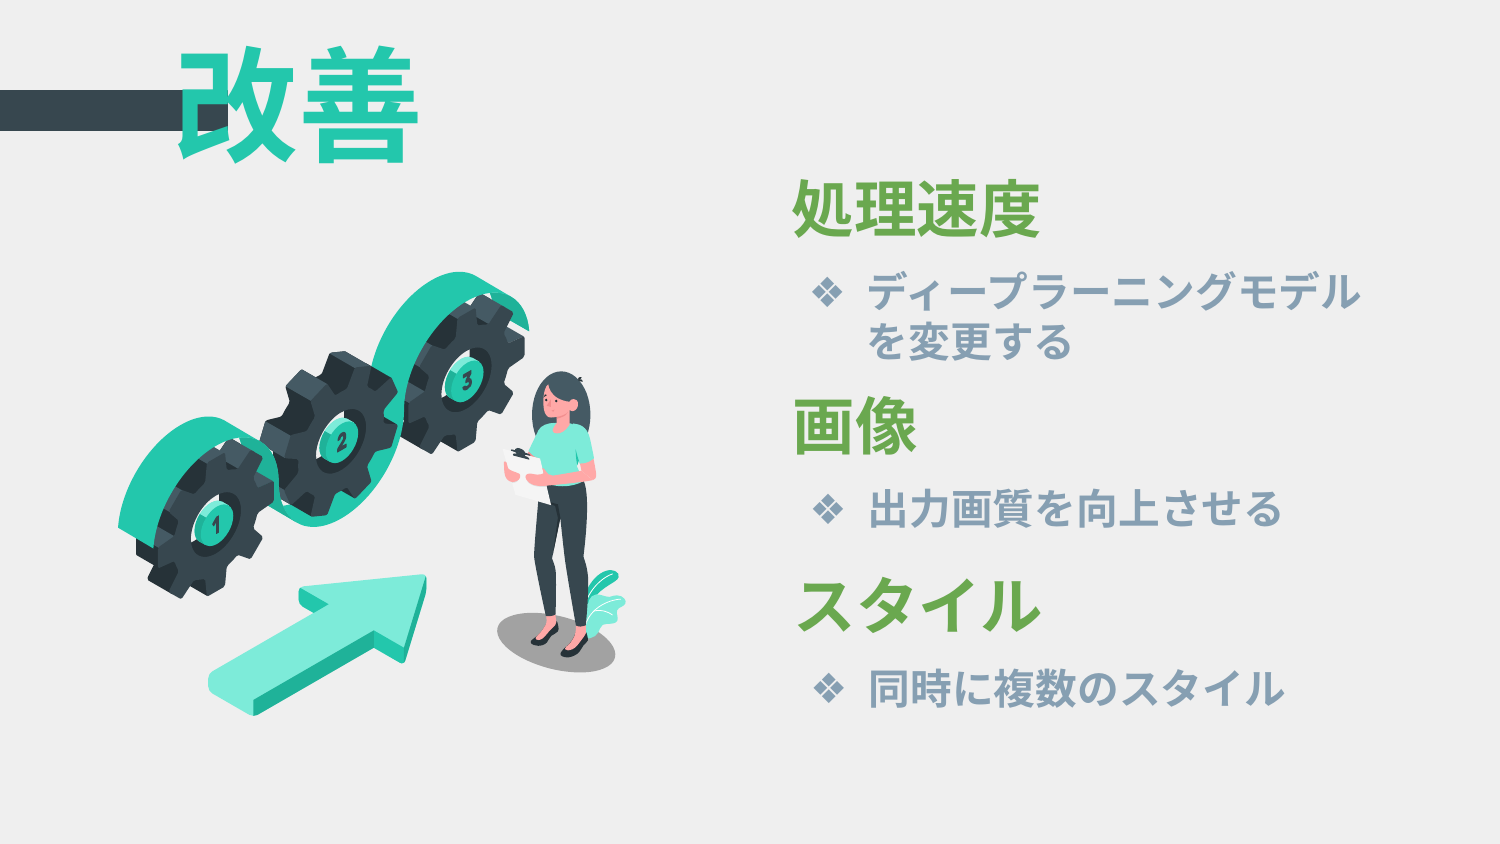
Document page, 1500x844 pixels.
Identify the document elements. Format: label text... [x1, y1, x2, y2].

text_box [284, 366, 398, 517]
text_box [497, 612, 616, 673]
text_box [535, 615, 557, 641]
text_box [191, 580, 206, 596]
text_box [510, 447, 531, 456]
text_box [427, 315, 457, 349]
text_box [405, 382, 424, 403]
text_box [316, 354, 354, 394]
text_box [384, 416, 397, 424]
text_box [546, 399, 551, 407]
text_box [368, 368, 389, 390]
text_box [532, 371, 591, 435]
text_box [462, 369, 472, 391]
text_box [539, 422, 579, 475]
text_box [227, 463, 236, 469]
text_box [471, 295, 502, 324]
text_box [547, 482, 589, 627]
text_box [259, 421, 290, 459]
text_box [285, 369, 328, 401]
text_box [512, 453, 530, 460]
text_box [200, 500, 227, 517]
subtitle 同時に複数のスタイル [778, 657, 1352, 743]
text_box [450, 303, 475, 319]
text_box [556, 411, 568, 419]
text_box [450, 356, 477, 374]
text_box [572, 423, 594, 464]
text_box [200, 504, 234, 547]
text_box [337, 431, 347, 453]
text_box [164, 486, 182, 512]
text_box [157, 450, 274, 599]
text_box [575, 449, 579, 466]
text_box [403, 576, 427, 663]
text_box [505, 327, 523, 342]
text_box [341, 488, 354, 499]
subtitle 出力画質を向上させる [777, 468, 1409, 563]
text_box [212, 515, 219, 534]
text_box [565, 626, 586, 651]
text_box [208, 574, 426, 716]
text_box [408, 305, 525, 454]
text_box [283, 271, 511, 527]
text_box [317, 409, 366, 473]
text_box [444, 370, 455, 400]
text_box [442, 348, 491, 412]
text_box [409, 365, 428, 390]
text_box [291, 492, 314, 517]
text_box [528, 423, 550, 457]
subtitle スタイル [778, 563, 1352, 657]
subtitle 画像 [777, 371, 1059, 478]
text_box [220, 439, 252, 468]
text_box [477, 318, 486, 325]
text_box [415, 342, 432, 368]
text_box [192, 493, 240, 556]
text_box [374, 630, 403, 664]
text_box [551, 502, 561, 554]
text_box [530, 621, 559, 646]
text_box [253, 630, 374, 716]
text_box [580, 460, 597, 480]
text_box [279, 486, 290, 505]
title 改善 [147, 12, 449, 190]
text_box [239, 438, 297, 523]
text_box [118, 416, 260, 549]
text_box [177, 460, 206, 493]
text_box [441, 435, 457, 451]
text_box [136, 539, 178, 593]
text_box [324, 417, 352, 434]
text_box [158, 510, 178, 535]
text_box [560, 632, 588, 658]
text_box [272, 452, 298, 489]
text_box [589, 570, 619, 598]
text_box [401, 402, 428, 448]
text_box [325, 421, 359, 464]
text_box [502, 448, 552, 506]
text_box [254, 471, 273, 487]
text_box [534, 502, 557, 617]
text_box [525, 468, 593, 486]
text_box [329, 351, 368, 368]
text_box [154, 526, 173, 548]
text_box [503, 461, 521, 482]
text_box [199, 447, 225, 464]
subtitle ディープラーニングモデルを変更する [776, 251, 1418, 373]
text_box [265, 387, 314, 435]
text_box [451, 360, 484, 403]
text_box [319, 431, 330, 462]
subtitle 処理速度 [776, 154, 1078, 261]
text_box [490, 293, 530, 332]
text_box [586, 594, 626, 639]
text_box [554, 483, 580, 487]
text_box [194, 514, 205, 545]
text_box [543, 384, 578, 434]
text_box [298, 587, 329, 613]
